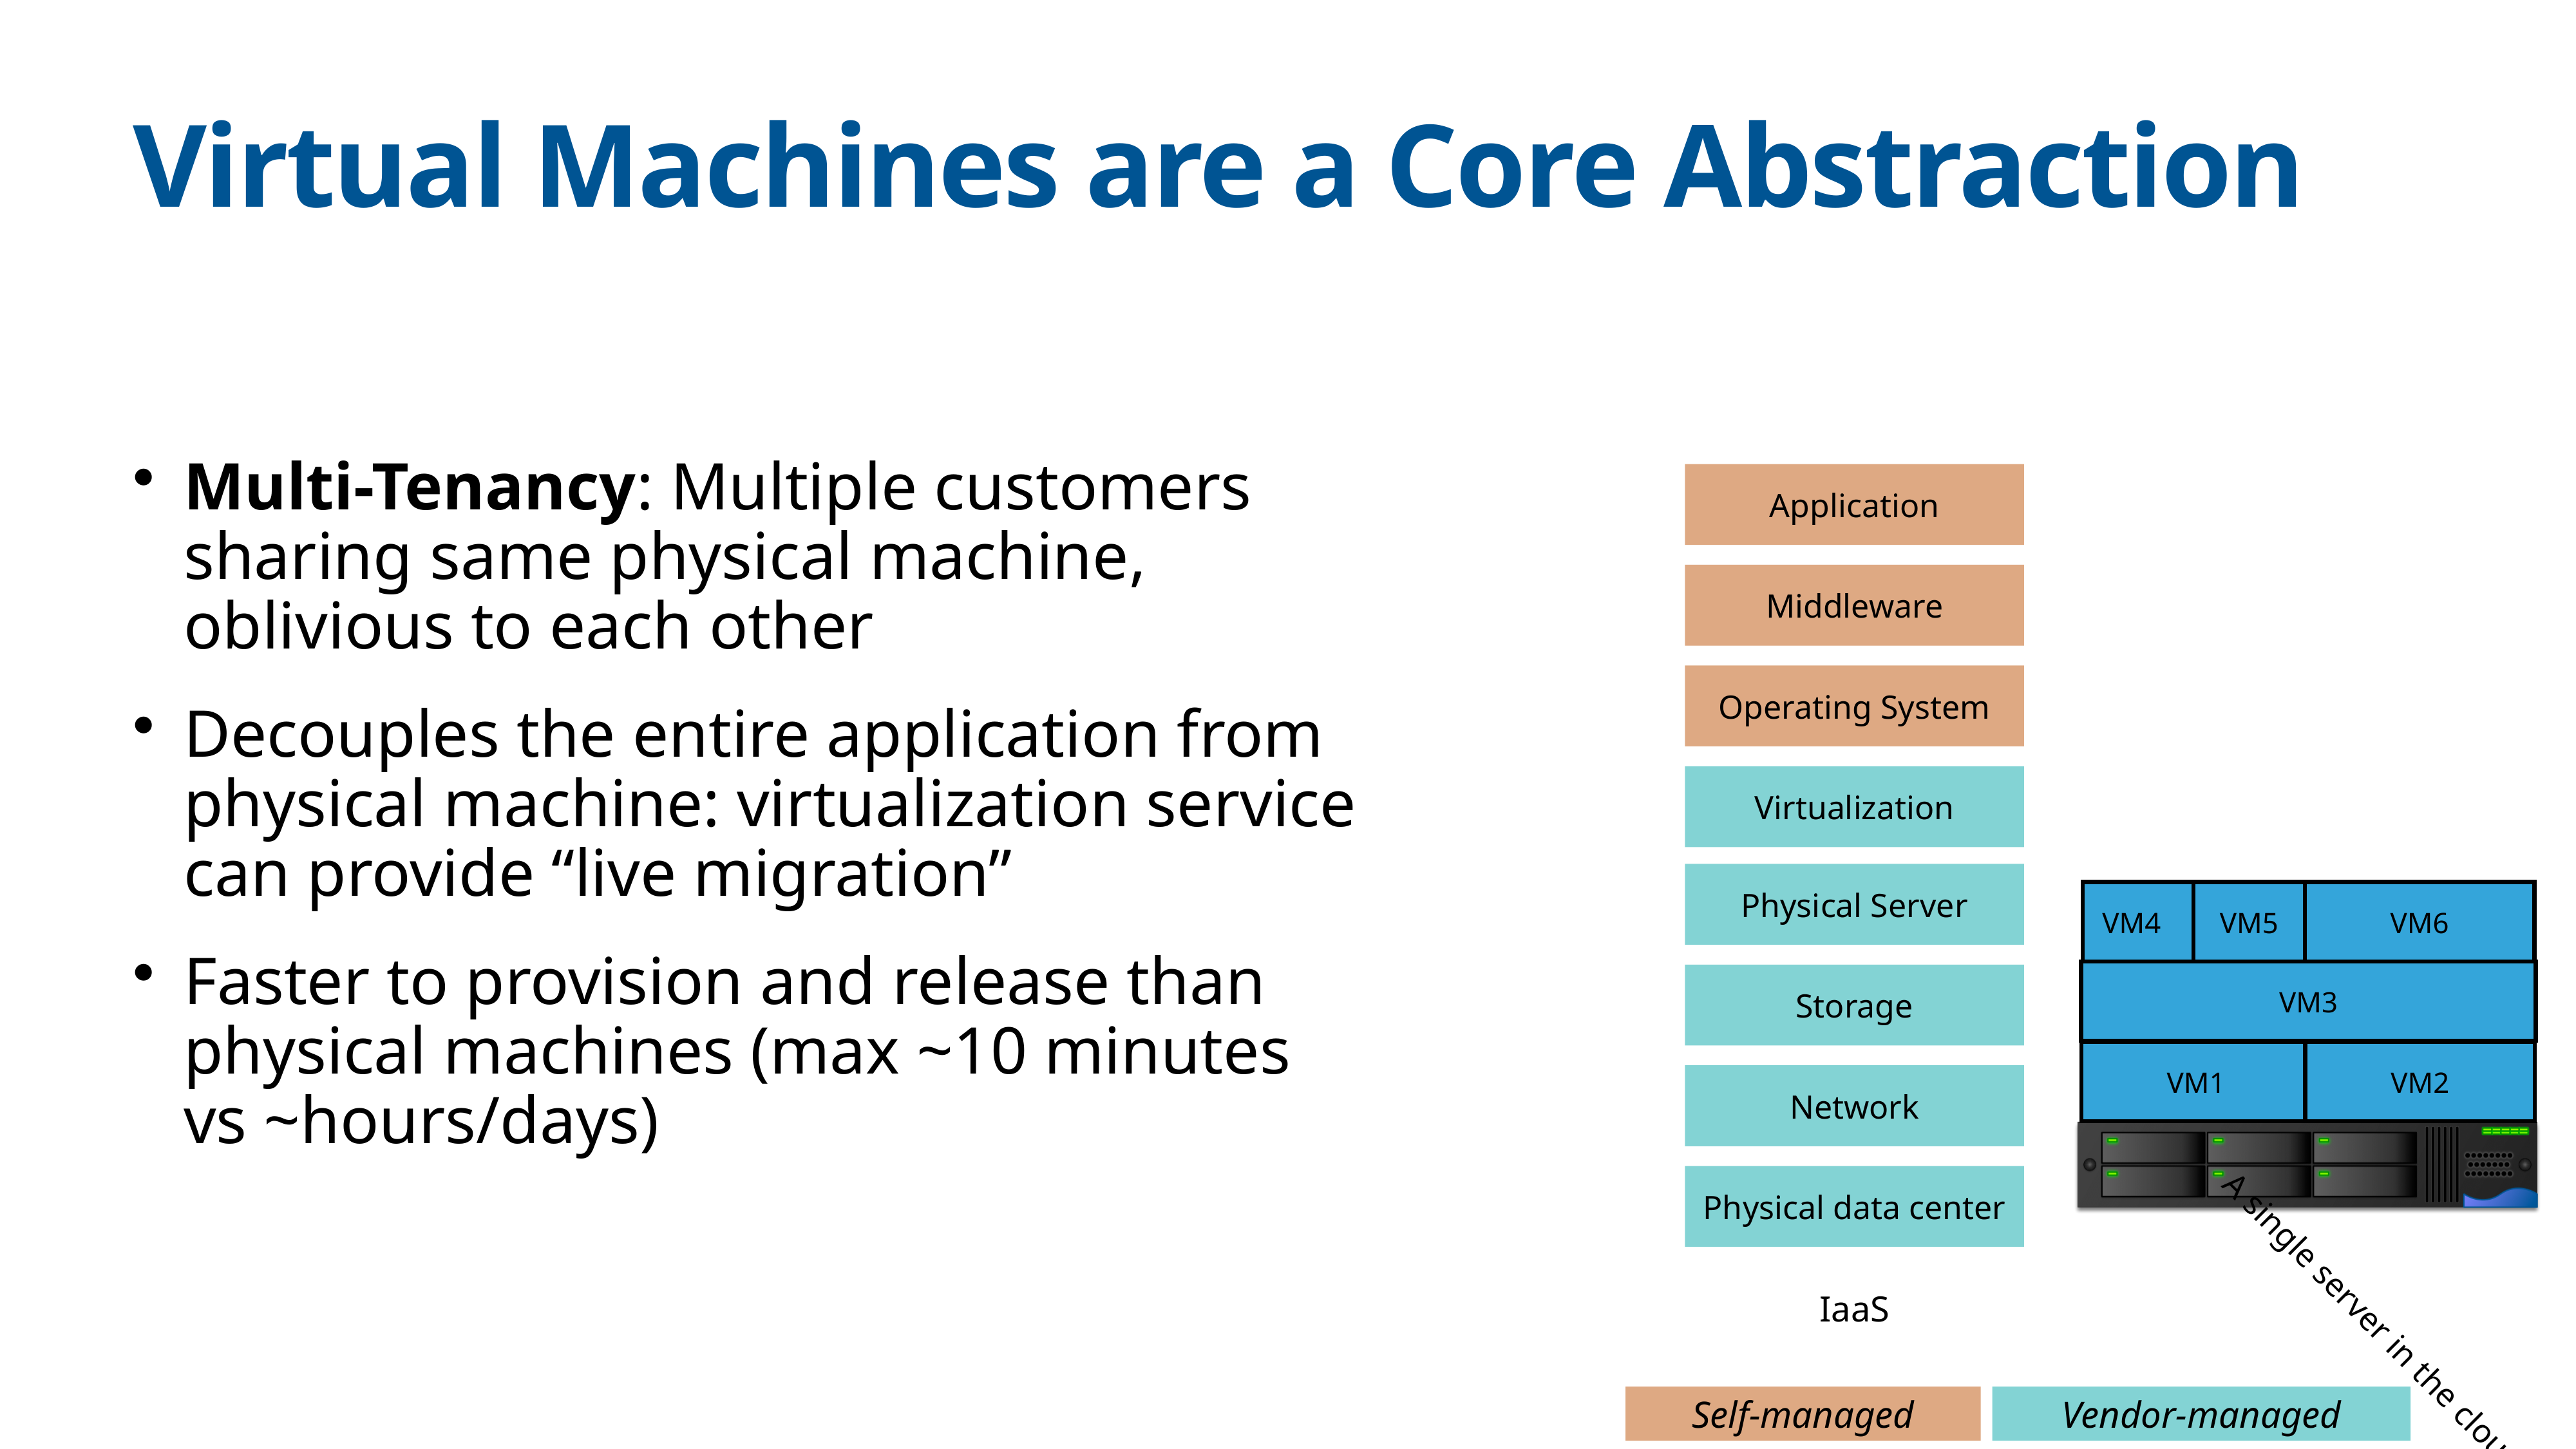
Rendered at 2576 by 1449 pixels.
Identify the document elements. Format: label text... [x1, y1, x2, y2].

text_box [1676, 464, 2032, 1308]
text_box VM3 [2197, 979, 2420, 1024]
text_box VM6 [2307, 900, 2532, 945]
text_box Vendor-managed [1992, 1387, 2411, 1441]
text_box VM1 [2084, 1059, 2305, 1104]
text_box [2194, 945, 2304, 962]
text_box VM2 [2308, 1059, 2532, 1104]
title Virtual Machines are a Core Abstraction [127, 113, 2449, 266]
text_box [2304, 882, 2535, 962]
text_box VM5 [2243, 900, 2304, 945]
text_box VM4 [2032, 900, 2243, 945]
text_box [2081, 961, 2536, 1041]
text_box [2083, 882, 2194, 900]
text_box Self-managed [1625, 1387, 1981, 1441]
text_box [2081, 1041, 2305, 1120]
text_box [2305, 1041, 2535, 1120]
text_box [2073, 1120, 2542, 1390]
list Multi-Tenancy: Multiple customers sharing same physical machine, oblivious to each other Decouples the entire application from physical machine: virtualization service can provide “live migration” Faster to provision and release than physical machines (max ~10 minutes vs ~hours/days) [127, 448, 1363, 1350]
text_box [2194, 882, 2304, 900]
text_box [2083, 945, 2194, 962]
